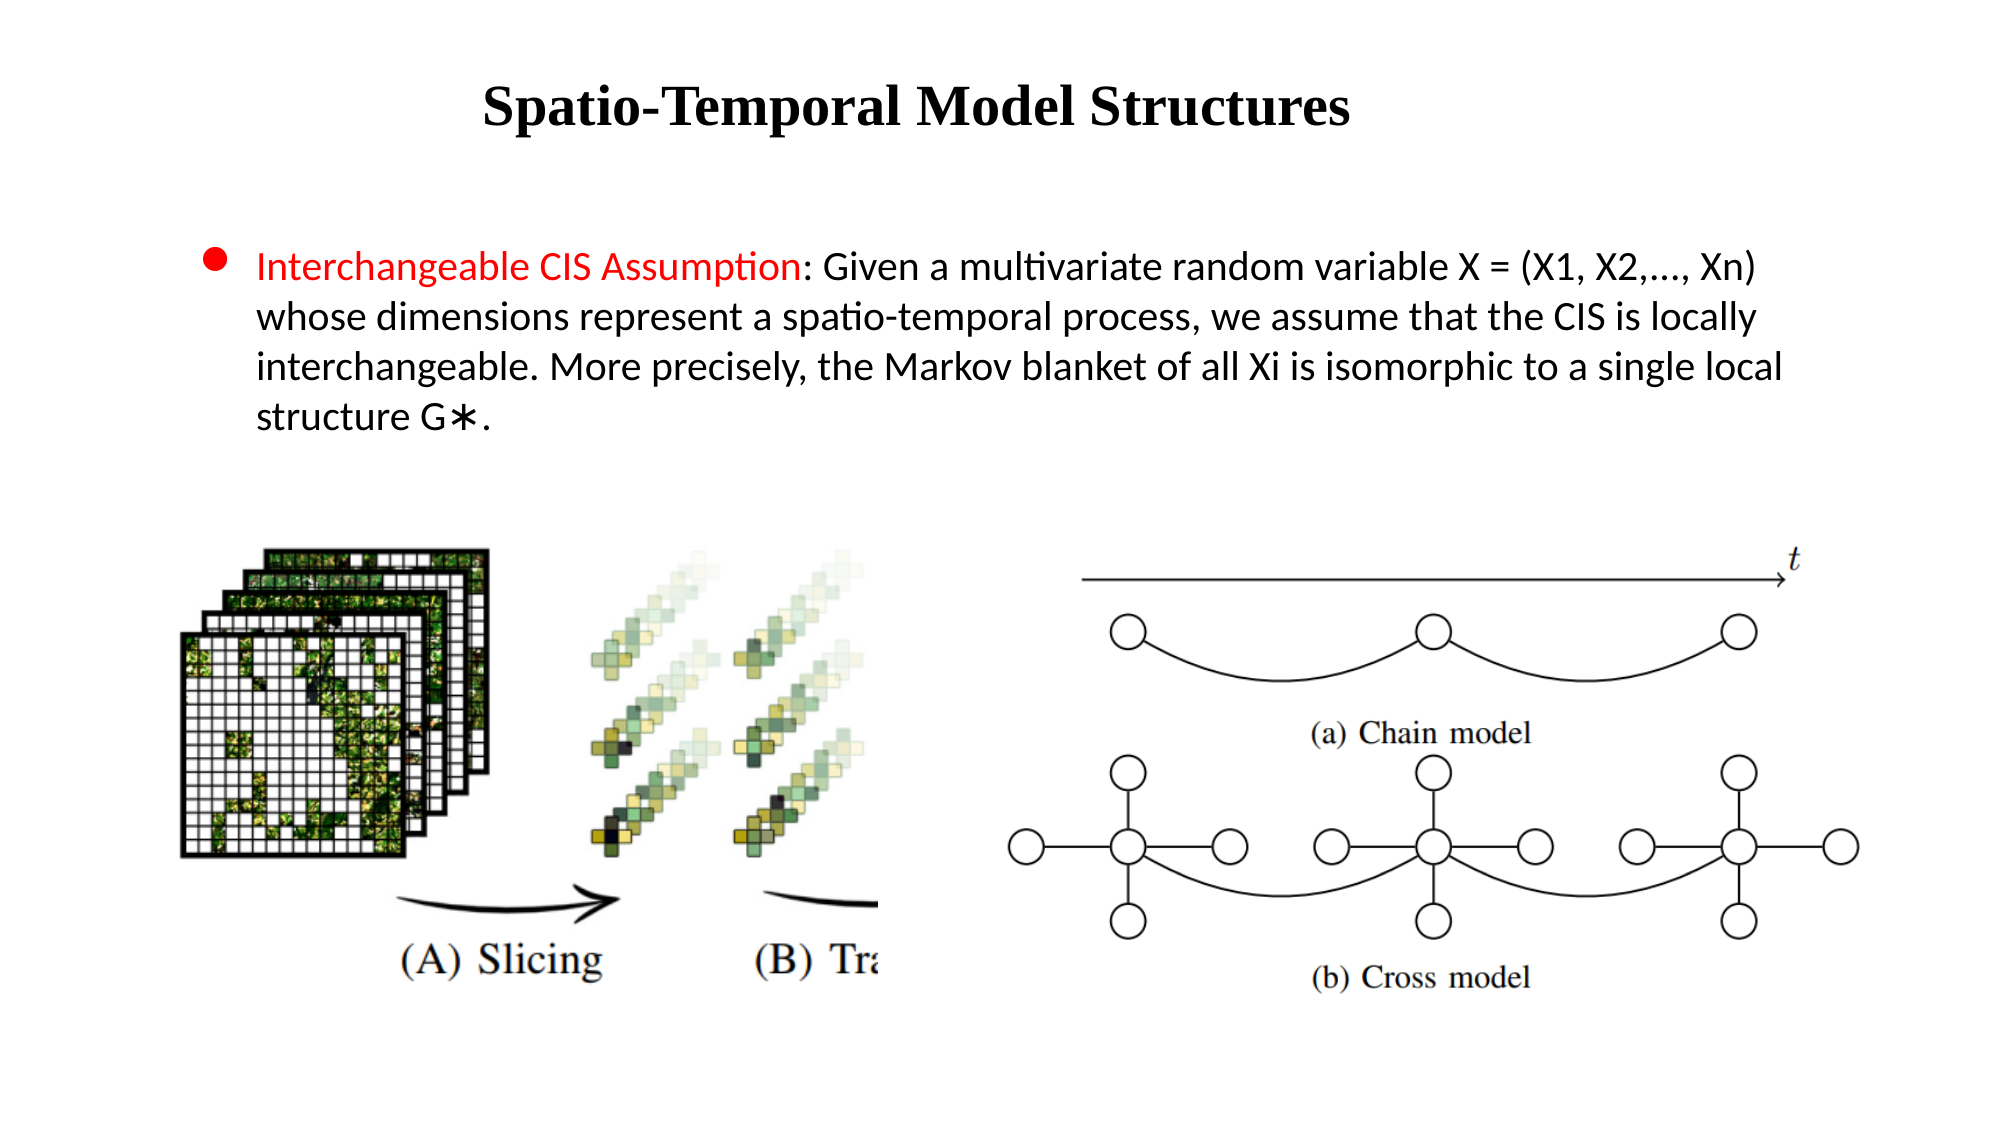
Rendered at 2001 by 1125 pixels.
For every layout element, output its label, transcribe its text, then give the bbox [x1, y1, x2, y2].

picture [1002, 542, 1867, 997]
picture [149, 515, 878, 997]
text_box Interchangeable CIS Assumption: Given a multivariate random variable X = (X1, X2,..., Xn) whose dimensions represent a spatio-temporal process, we assume that the CIS is locally interchangeable. More precisely, the Markov blanket of all Xi is isomorphic to a single local structure G∗. [184, 231, 1851, 447]
text_box Spatio-Temporal Model Structures [78, 60, 1756, 145]
